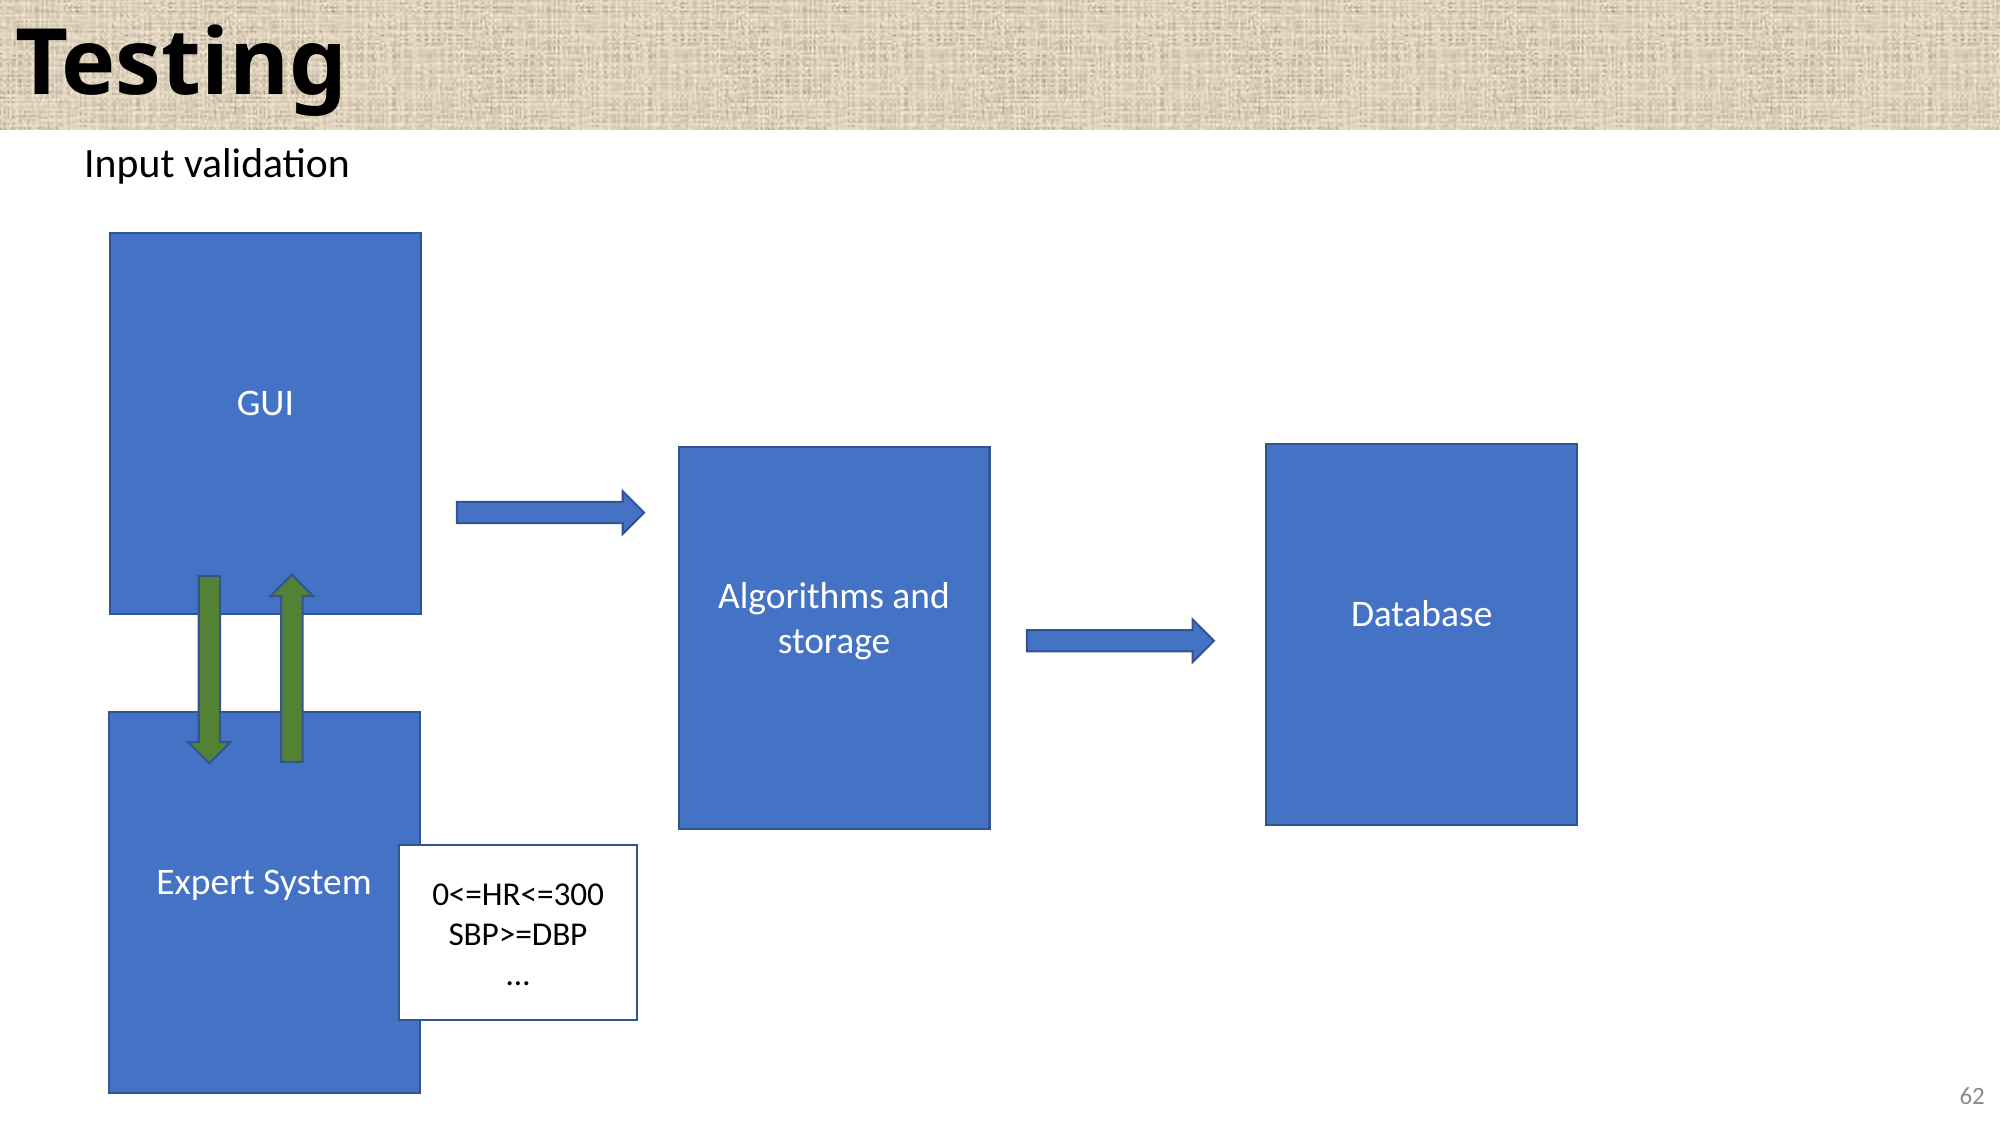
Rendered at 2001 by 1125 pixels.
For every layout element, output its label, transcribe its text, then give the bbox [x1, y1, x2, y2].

text_box Algorithms and storage [678, 446, 991, 830]
slide_number 62 [1550, 1065, 2000, 1125]
text_box [185, 575, 234, 765]
text_box Input validation [69, 128, 1920, 194]
text_box Expert System [108, 711, 421, 1094]
text_box GUI [109, 232, 422, 615]
text_box 0<=HR<=300 SBP>=DBP … [398, 844, 638, 1021]
text_box [1025, 616, 1216, 665]
title Testing [0, 0, 2000, 130]
text_box Database [1265, 443, 1578, 826]
text_box [268, 573, 316, 763]
text_box [455, 488, 646, 537]
